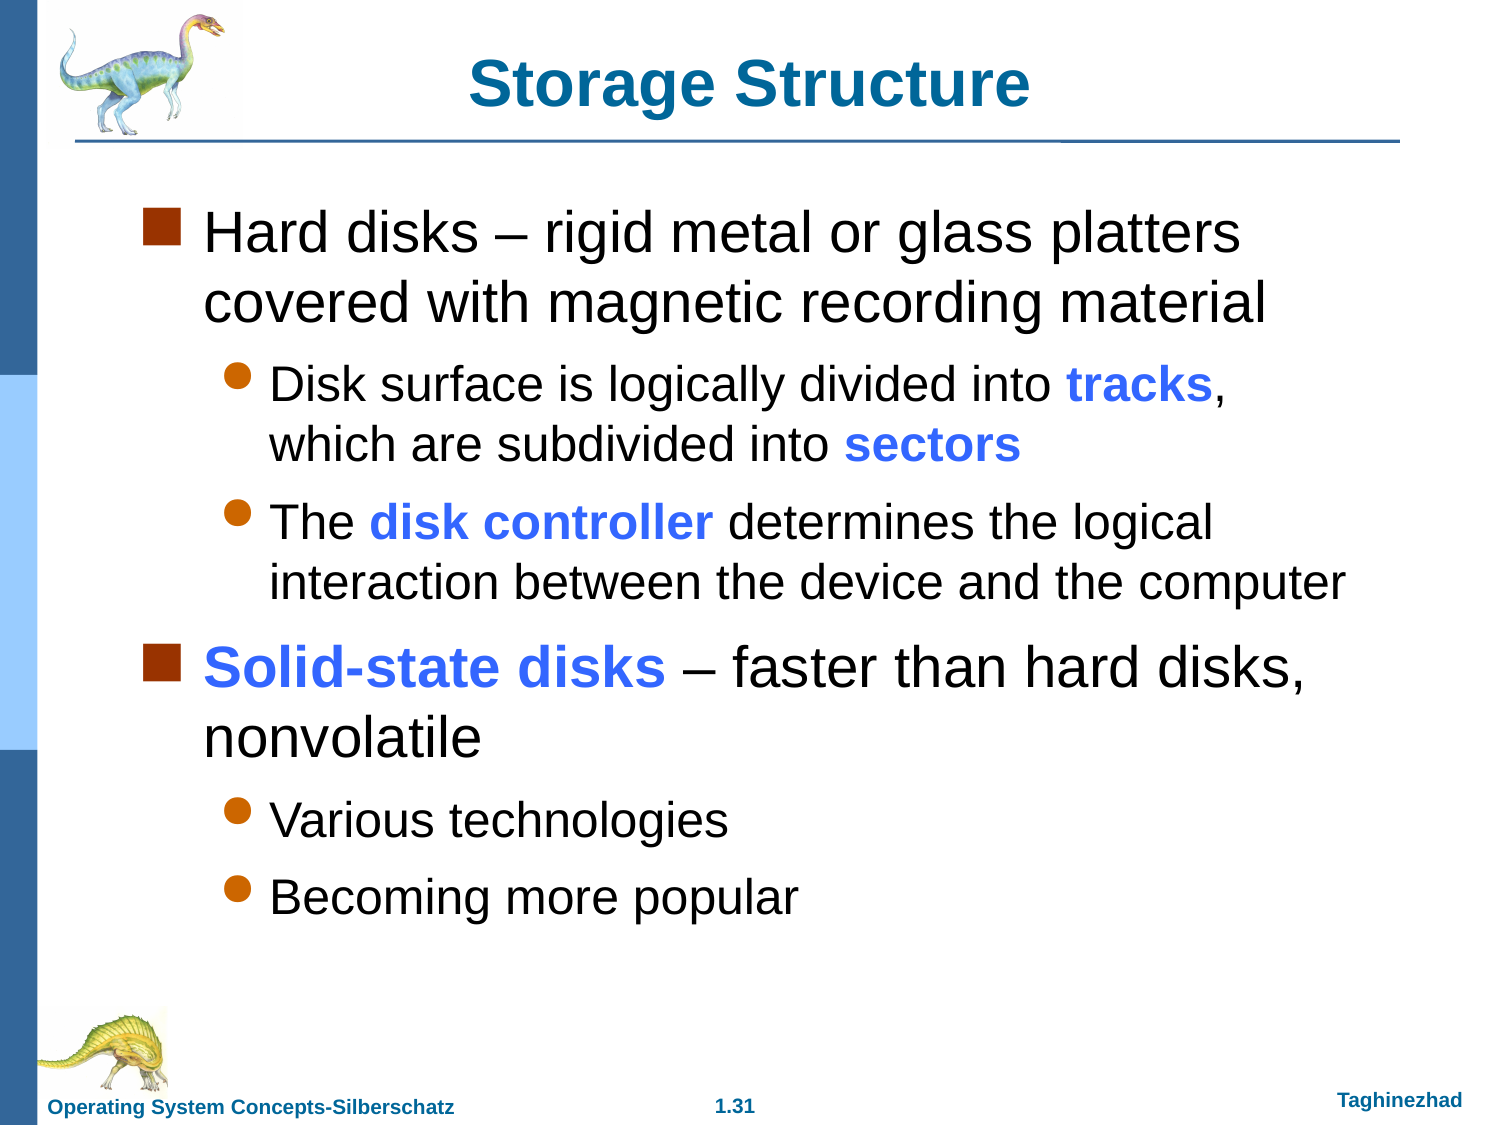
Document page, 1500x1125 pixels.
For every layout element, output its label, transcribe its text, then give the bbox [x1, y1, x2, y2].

title Storage Structure [75, 32, 1425, 128]
picture [38, 1006, 168, 1099]
picture [46, 0, 243, 149]
list Hard disks – rigid metal or glass platters covered with magnetic recording material Disk surface is logically divided into tracks, which are subdivided into sectors The disk controller determines the logical interaction between the device and the computer Solid-state disks – faster than hard disks, nonvolatile Various technologies Becoming more popular [132, 186, 1381, 975]
